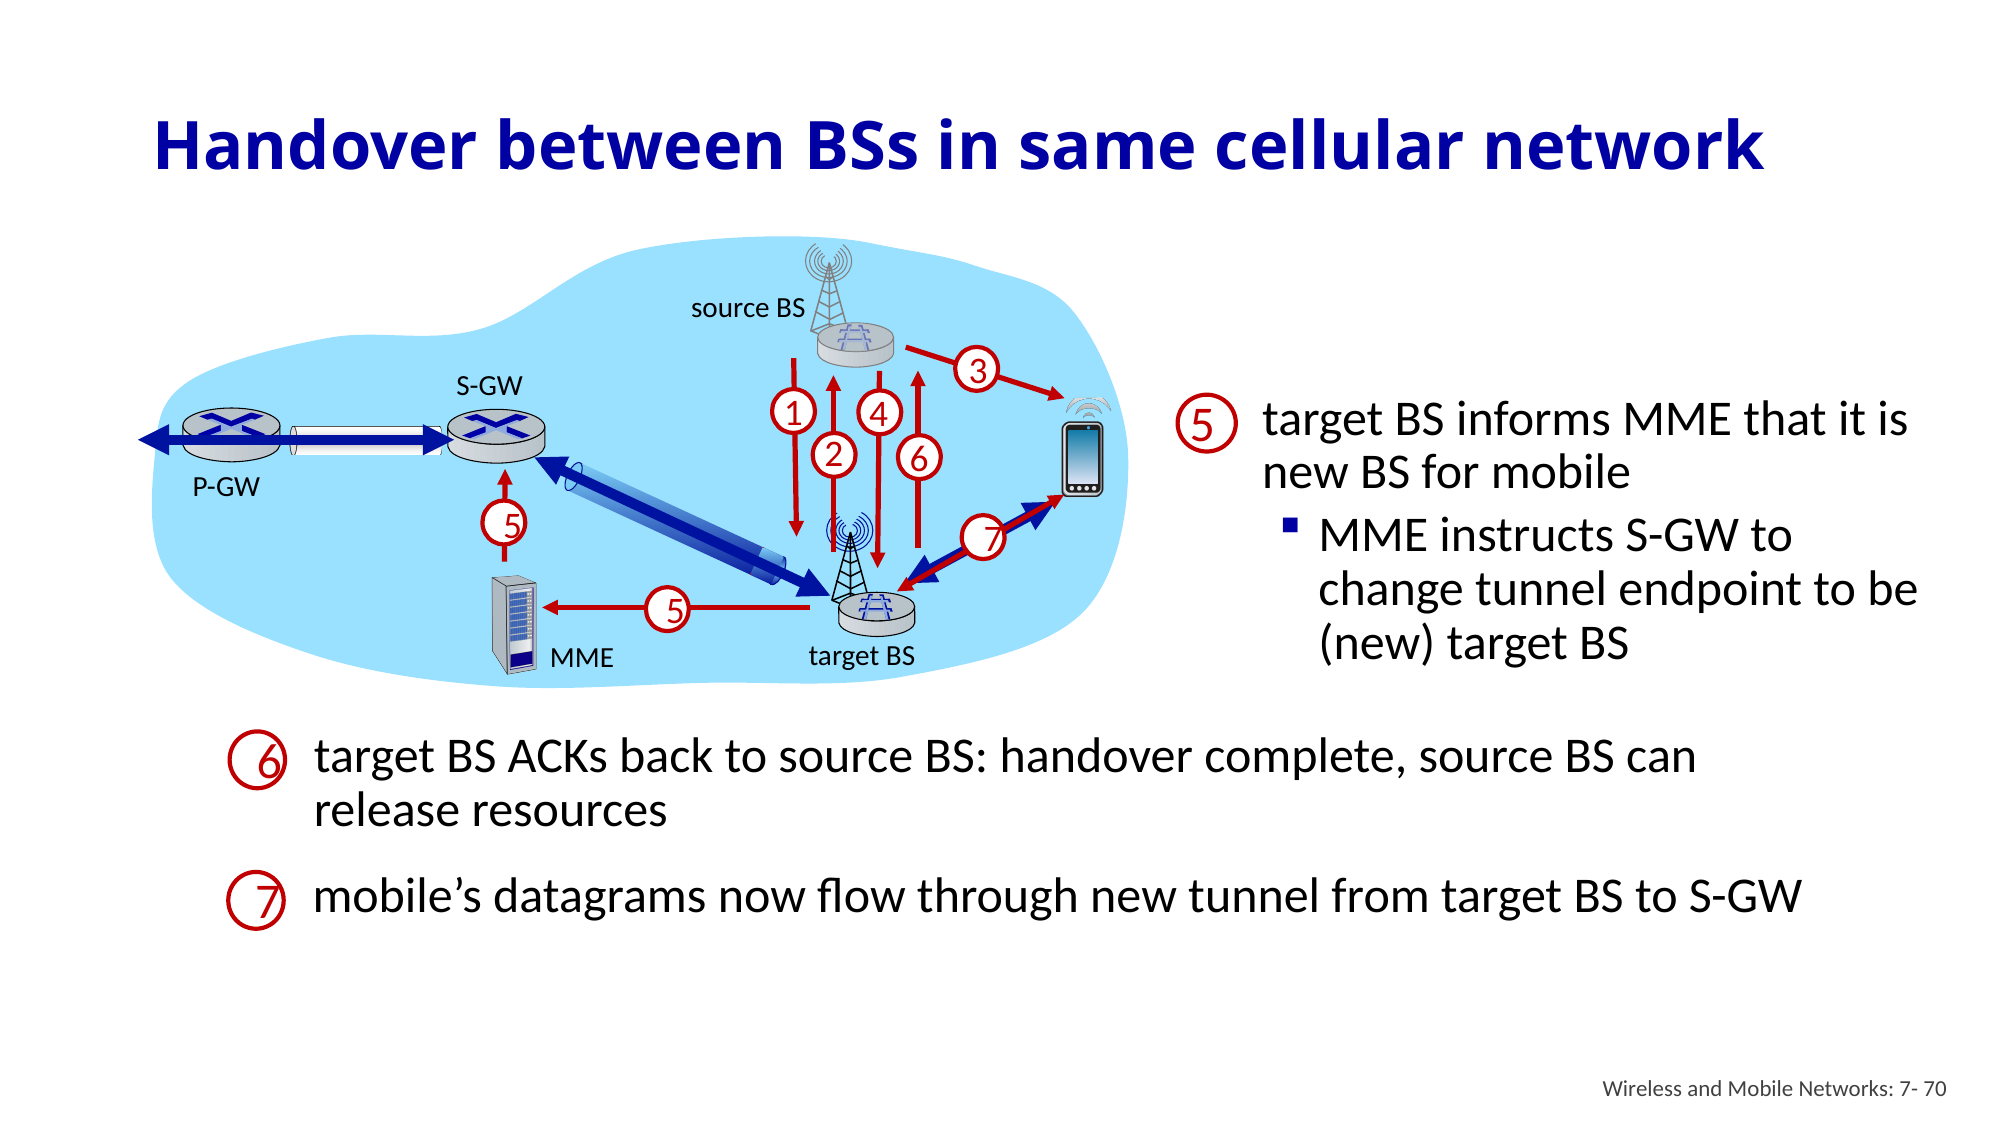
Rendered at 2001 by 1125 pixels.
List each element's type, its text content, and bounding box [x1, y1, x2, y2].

picture [289, 426, 442, 455]
text_box base station [704, 541, 730, 551]
picture [487, 570, 545, 678]
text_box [228, 861, 1830, 938]
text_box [137, 235, 1129, 689]
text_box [229, 720, 1831, 846]
text_box [581, 475, 605, 486]
text_box [579, 481, 591, 486]
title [137, 74, 1863, 221]
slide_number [1512, 1056, 1963, 1117]
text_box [1177, 383, 1948, 681]
